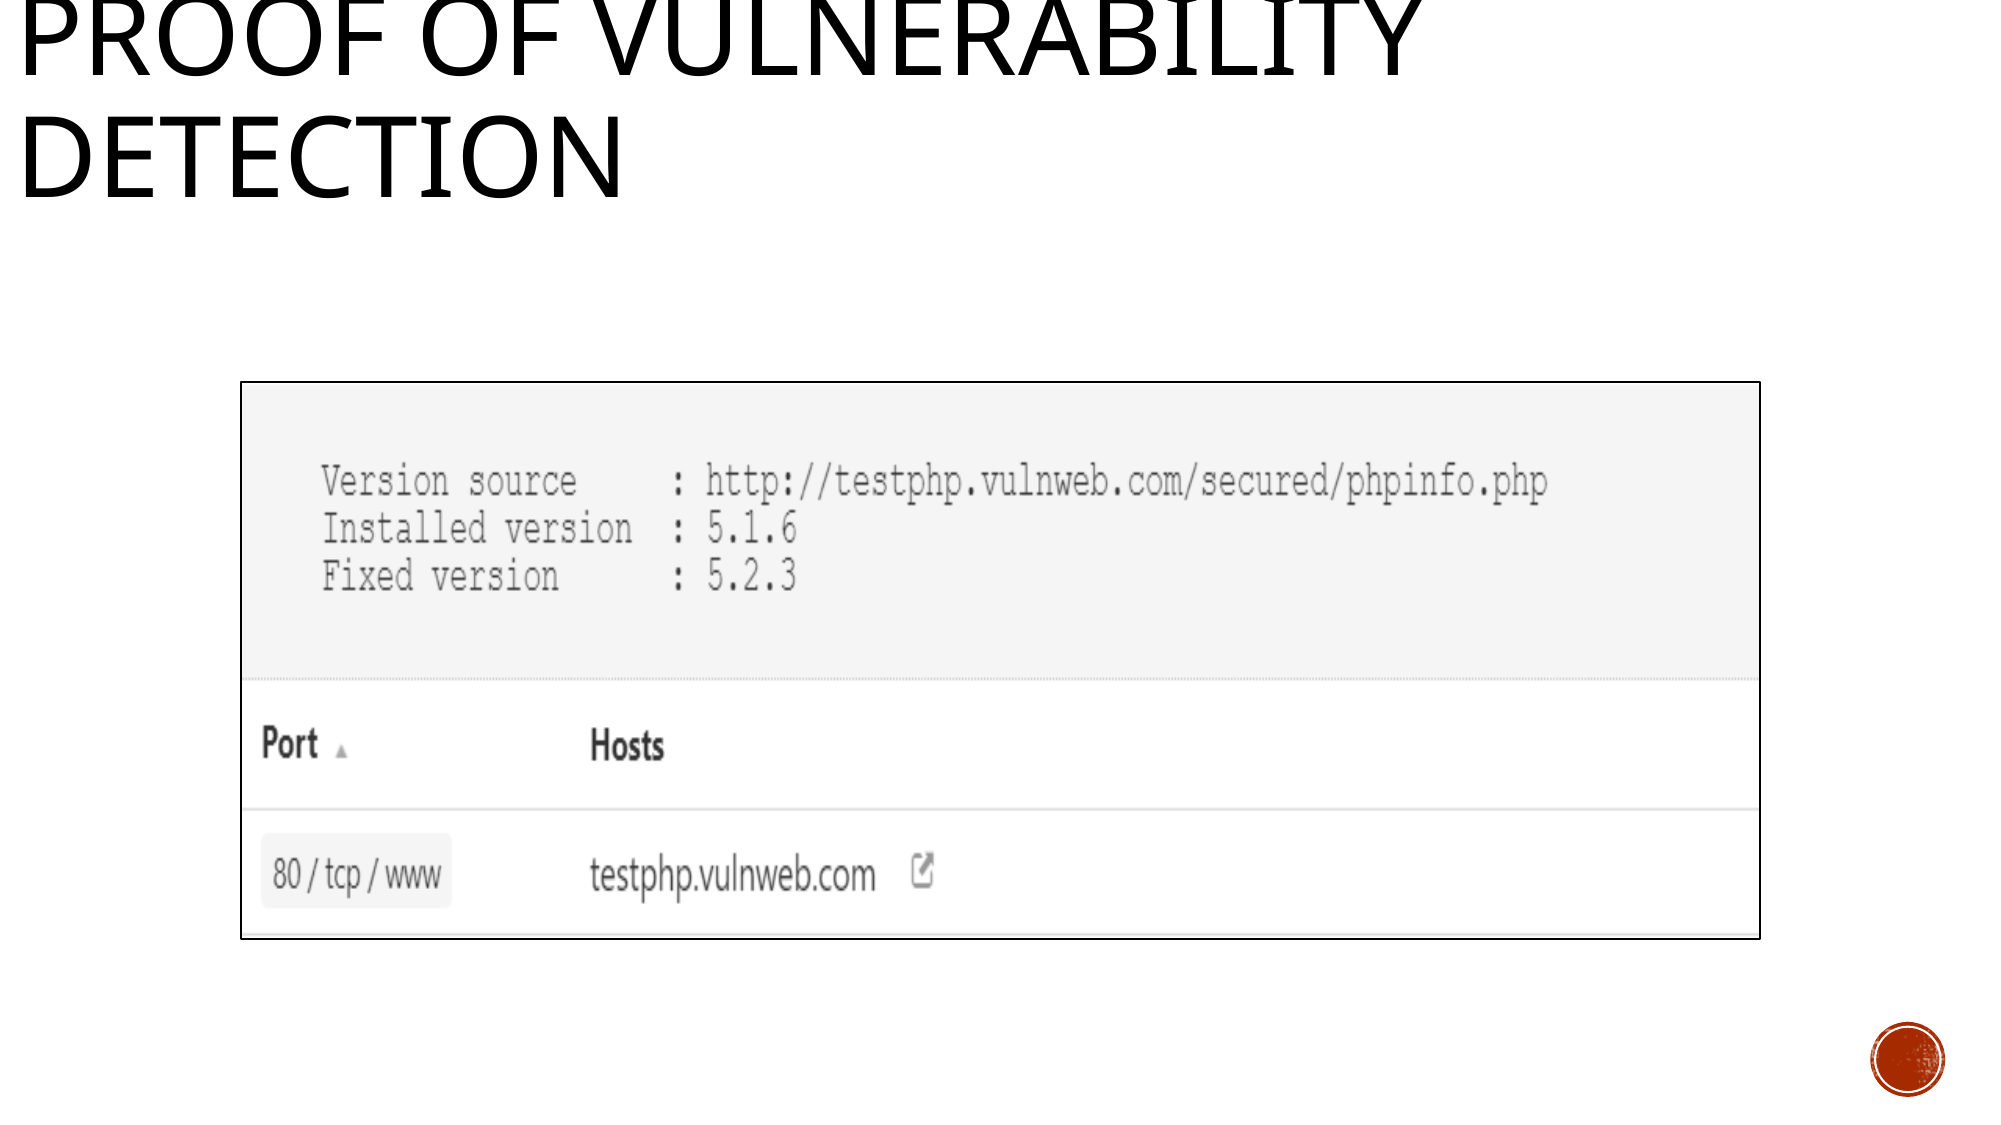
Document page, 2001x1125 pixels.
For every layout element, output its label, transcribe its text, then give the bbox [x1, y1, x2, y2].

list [243, 384, 1758, 937]
title Proof of vulnerability detection [0, 0, 1650, 200]
